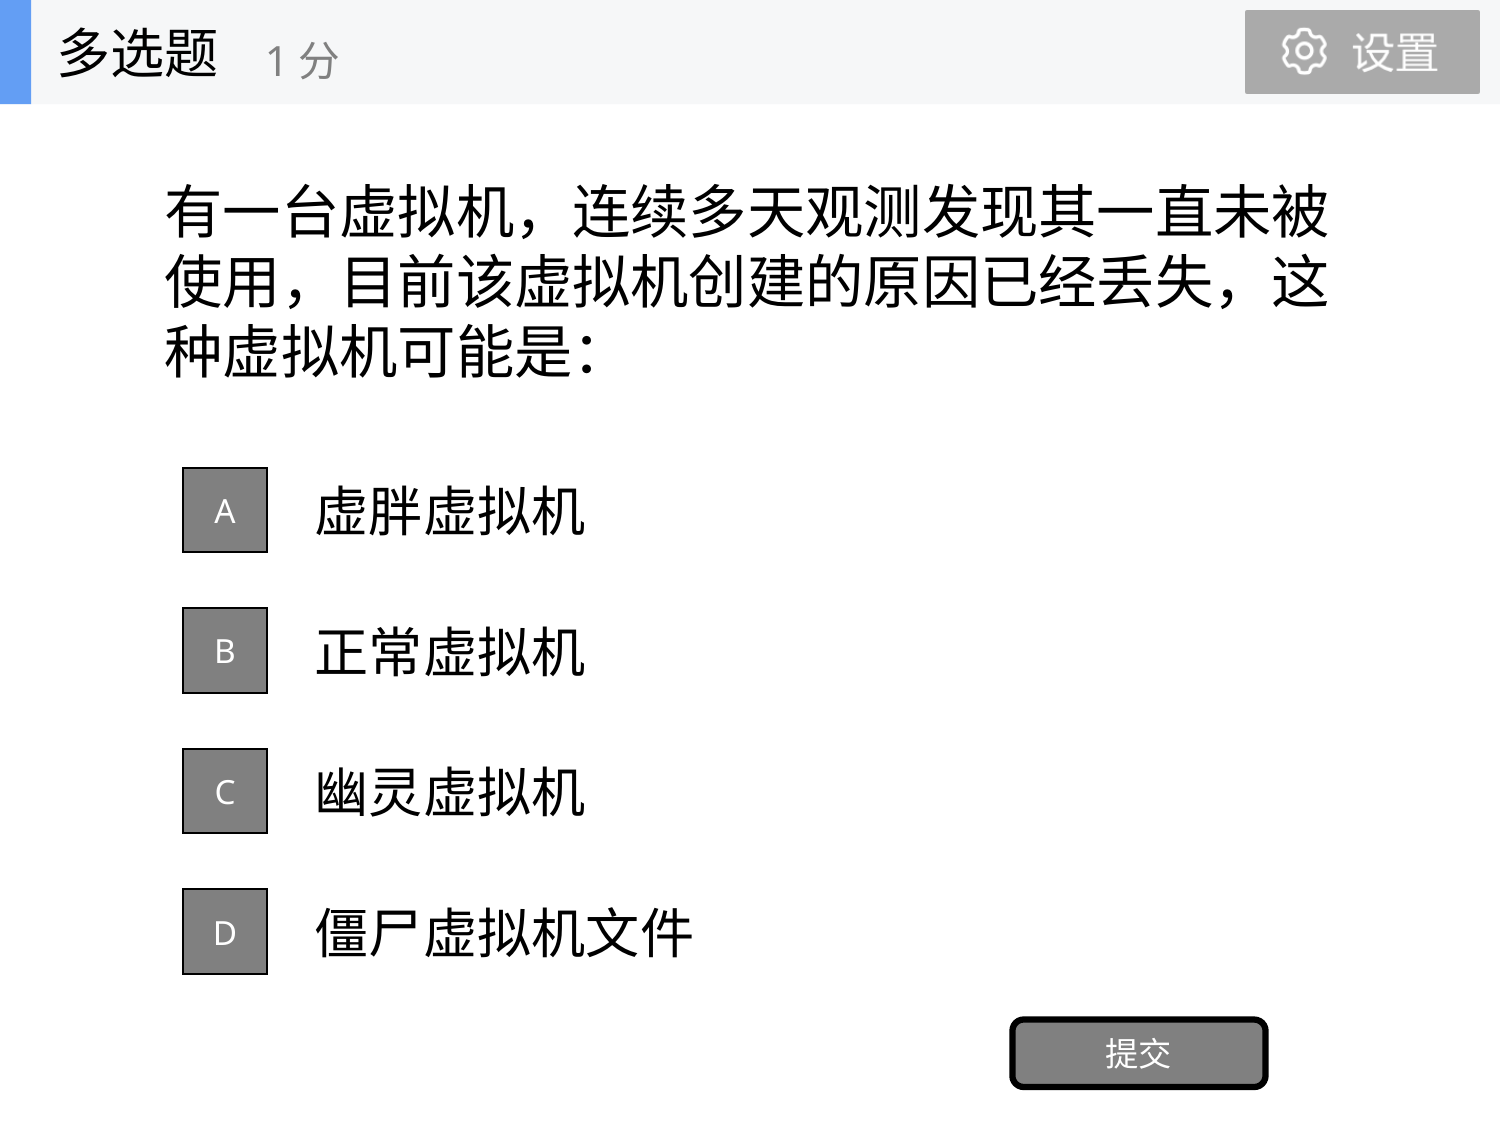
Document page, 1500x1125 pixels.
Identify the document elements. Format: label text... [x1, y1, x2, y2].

text_box A [182, 467, 268, 553]
text_box B [182, 607, 268, 694]
text_box 虚胖虚拟机 [299, 456, 1350, 563]
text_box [0, 0, 1500, 105]
text_box 幽灵虚拟机 [299, 738, 1350, 844]
text_box 僵尸虚拟机文件 [299, 878, 1350, 985]
text_box C [182, 748, 268, 834]
text_box D [182, 888, 268, 975]
text_box 正常虚拟机 [299, 597, 1350, 703]
text_box 有一台虚拟机，连续多天观测发现其一直未被使用，目前该虚拟机创建的原因已经丢失，这种虚拟机可能是： [149, 105, 1350, 456]
text_box 提交 [1011, 1018, 1267, 1089]
picture [1245, 10, 1480, 94]
